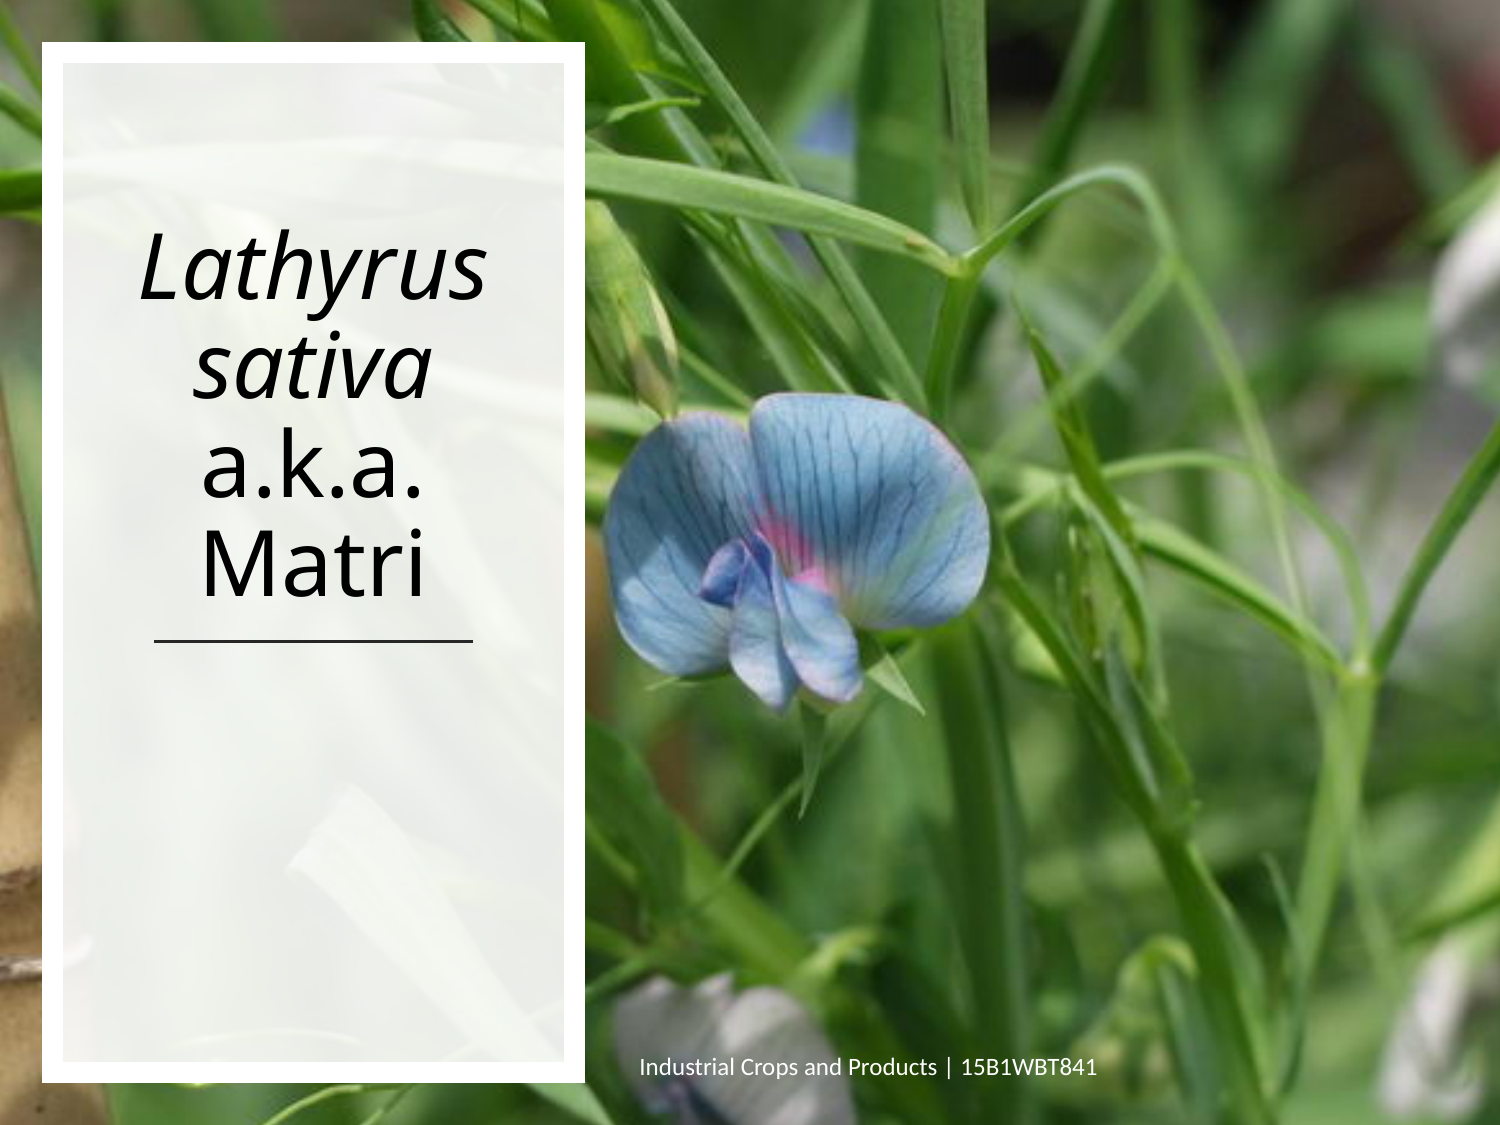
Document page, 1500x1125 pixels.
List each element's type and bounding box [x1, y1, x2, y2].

list [0, 0, 1500, 1125]
